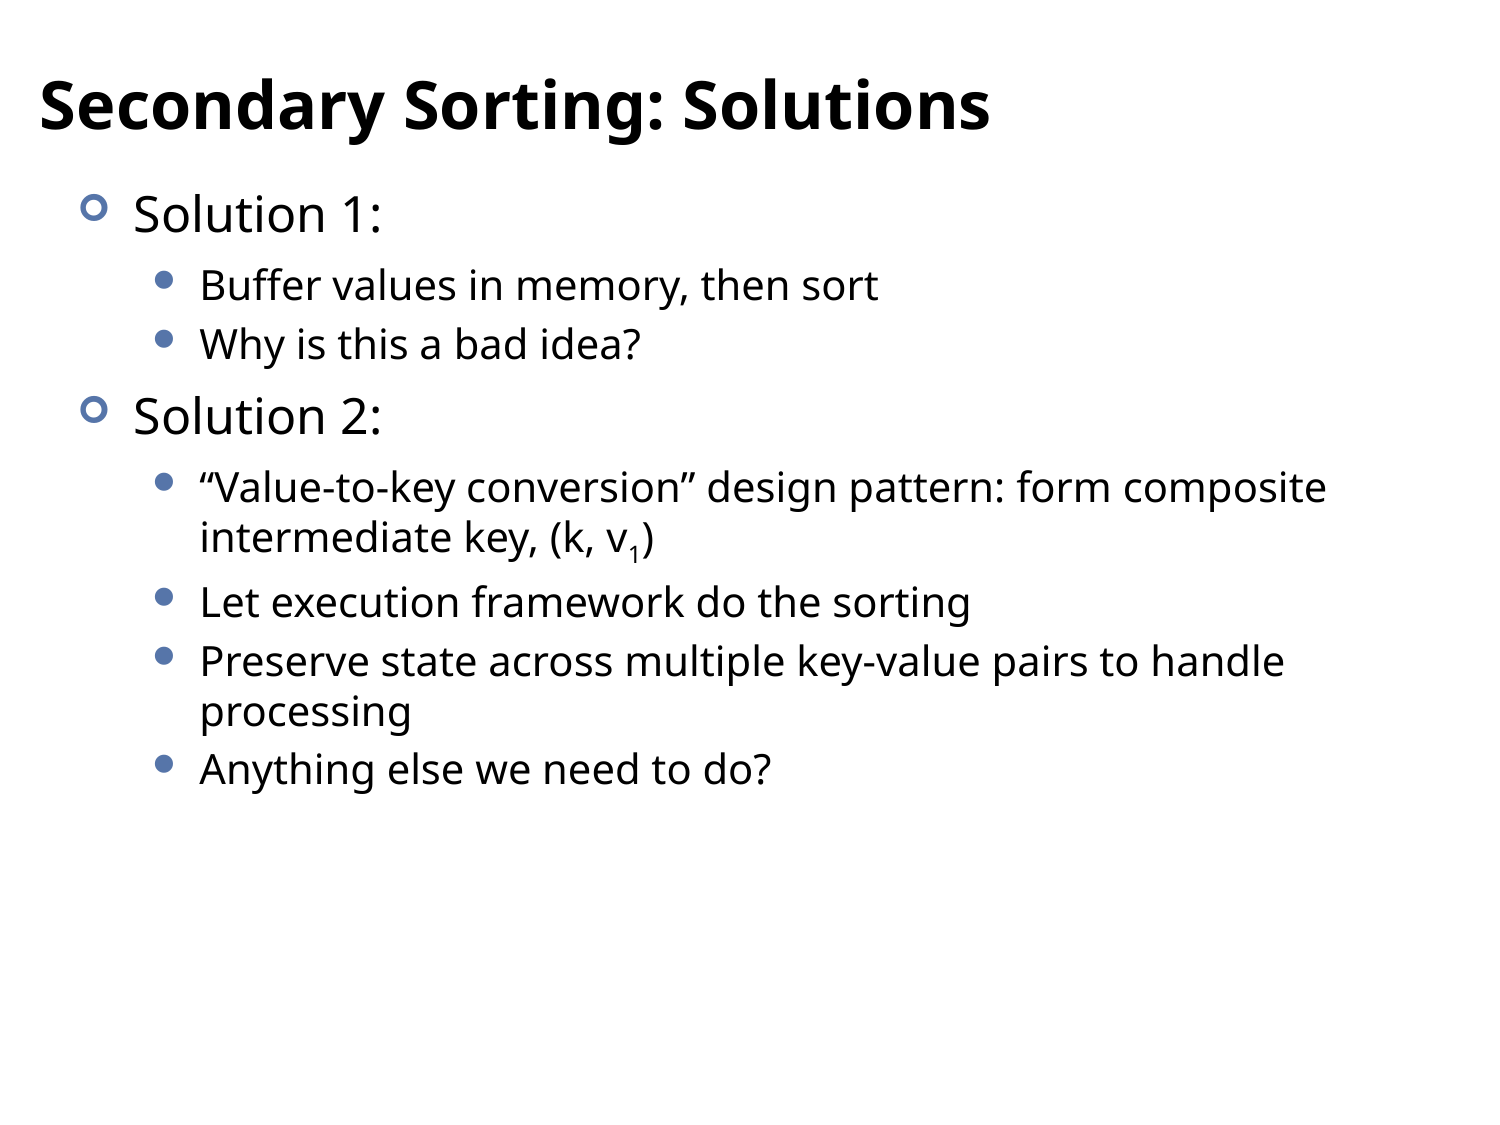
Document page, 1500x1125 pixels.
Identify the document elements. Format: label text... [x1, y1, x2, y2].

title Secondary Sorting: Solutions [24, 18, 1451, 188]
list Solution 1: Buffer values in memory, then sort Why is this a bad idea? Solution 2: “Value-to-key conversion” design pattern: form composite intermediate key, (k, v1) Let execution framework do the sorting Preserve state across multiple key-value pairs to handle processing Anything else we need to do? [62, 174, 1451, 1013]
